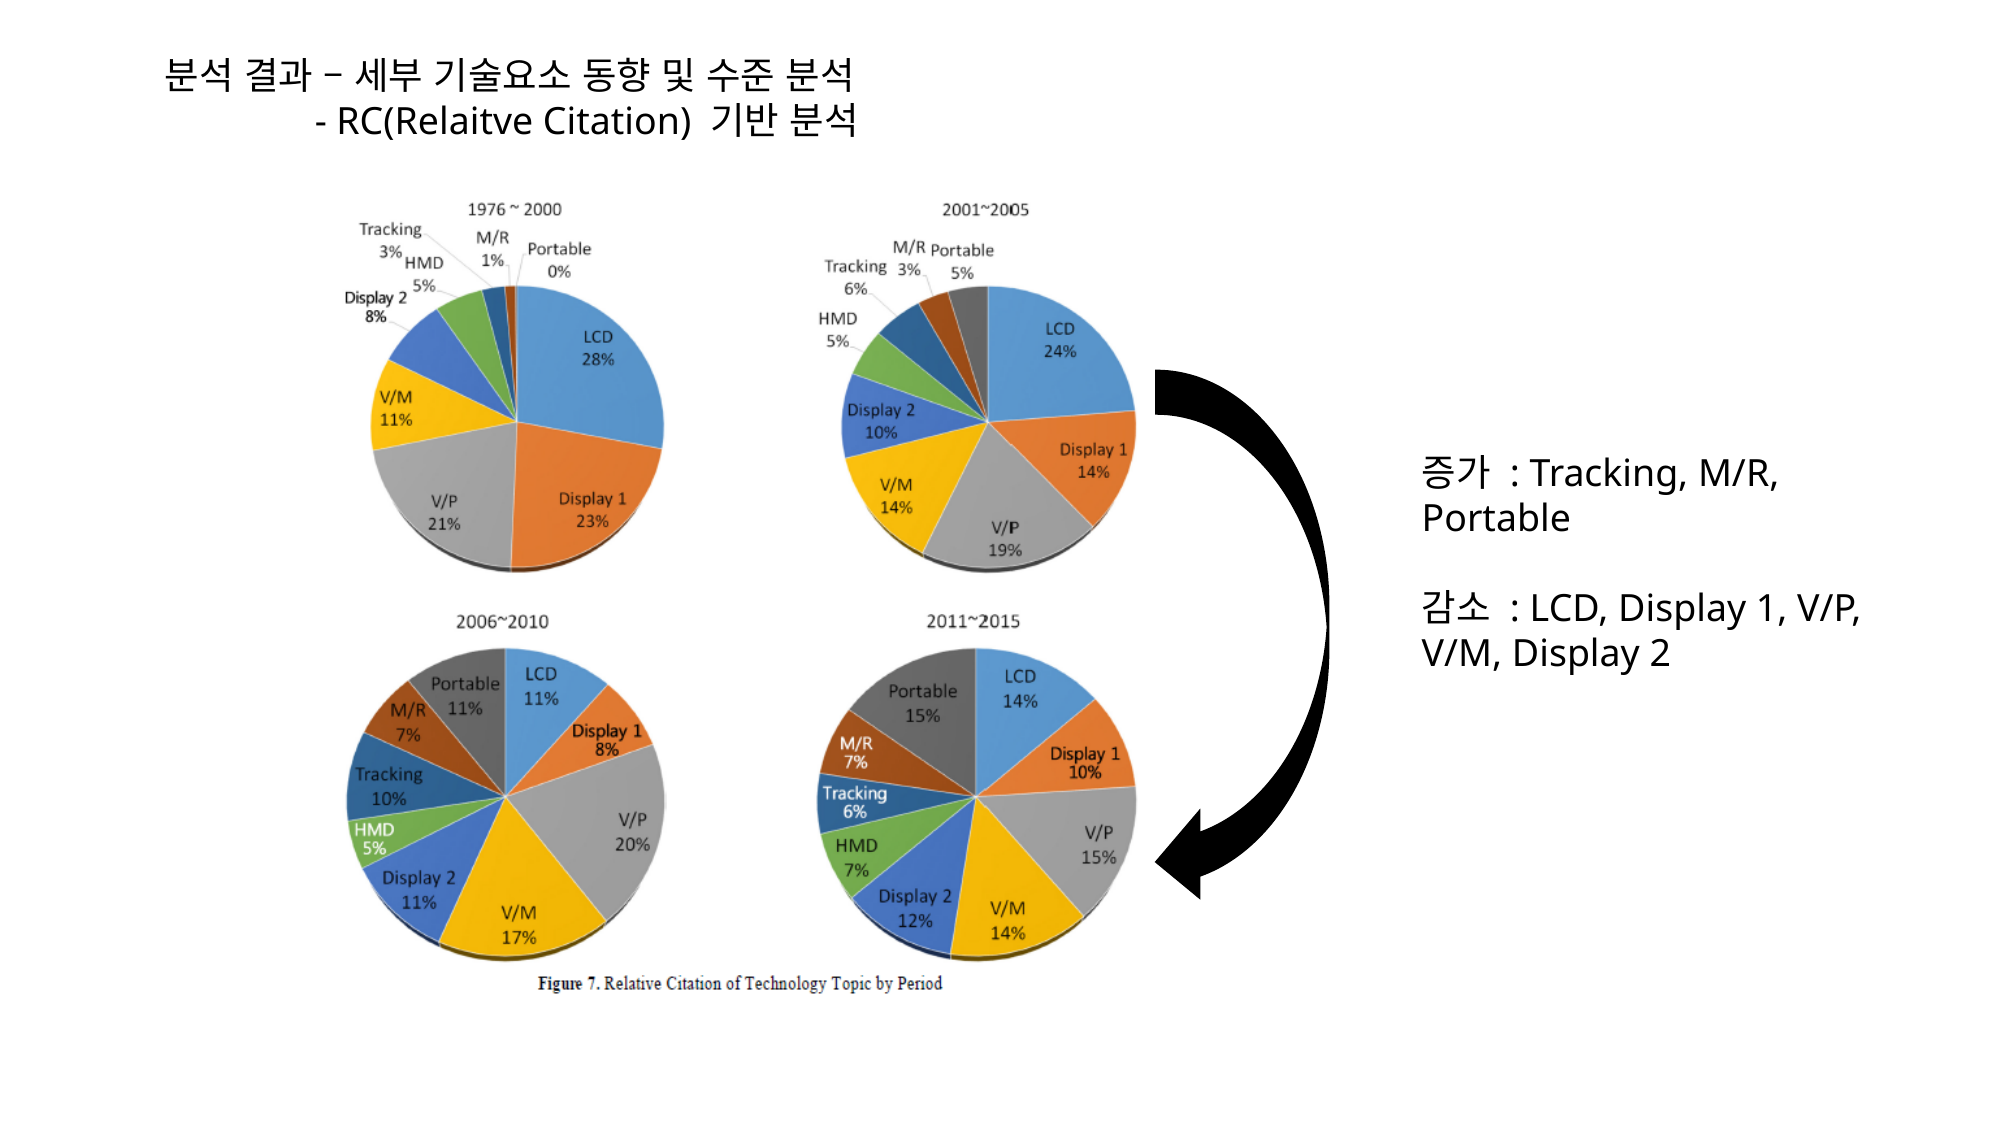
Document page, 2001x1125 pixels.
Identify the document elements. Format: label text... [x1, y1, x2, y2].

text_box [329, 196, 1934, 1004]
text_box 분석 결과 – 세부 기술요소 동향 및 수준 분석 - RC(Relaitve Citation) 기반 분석 [0, 0, 2000, 195]
